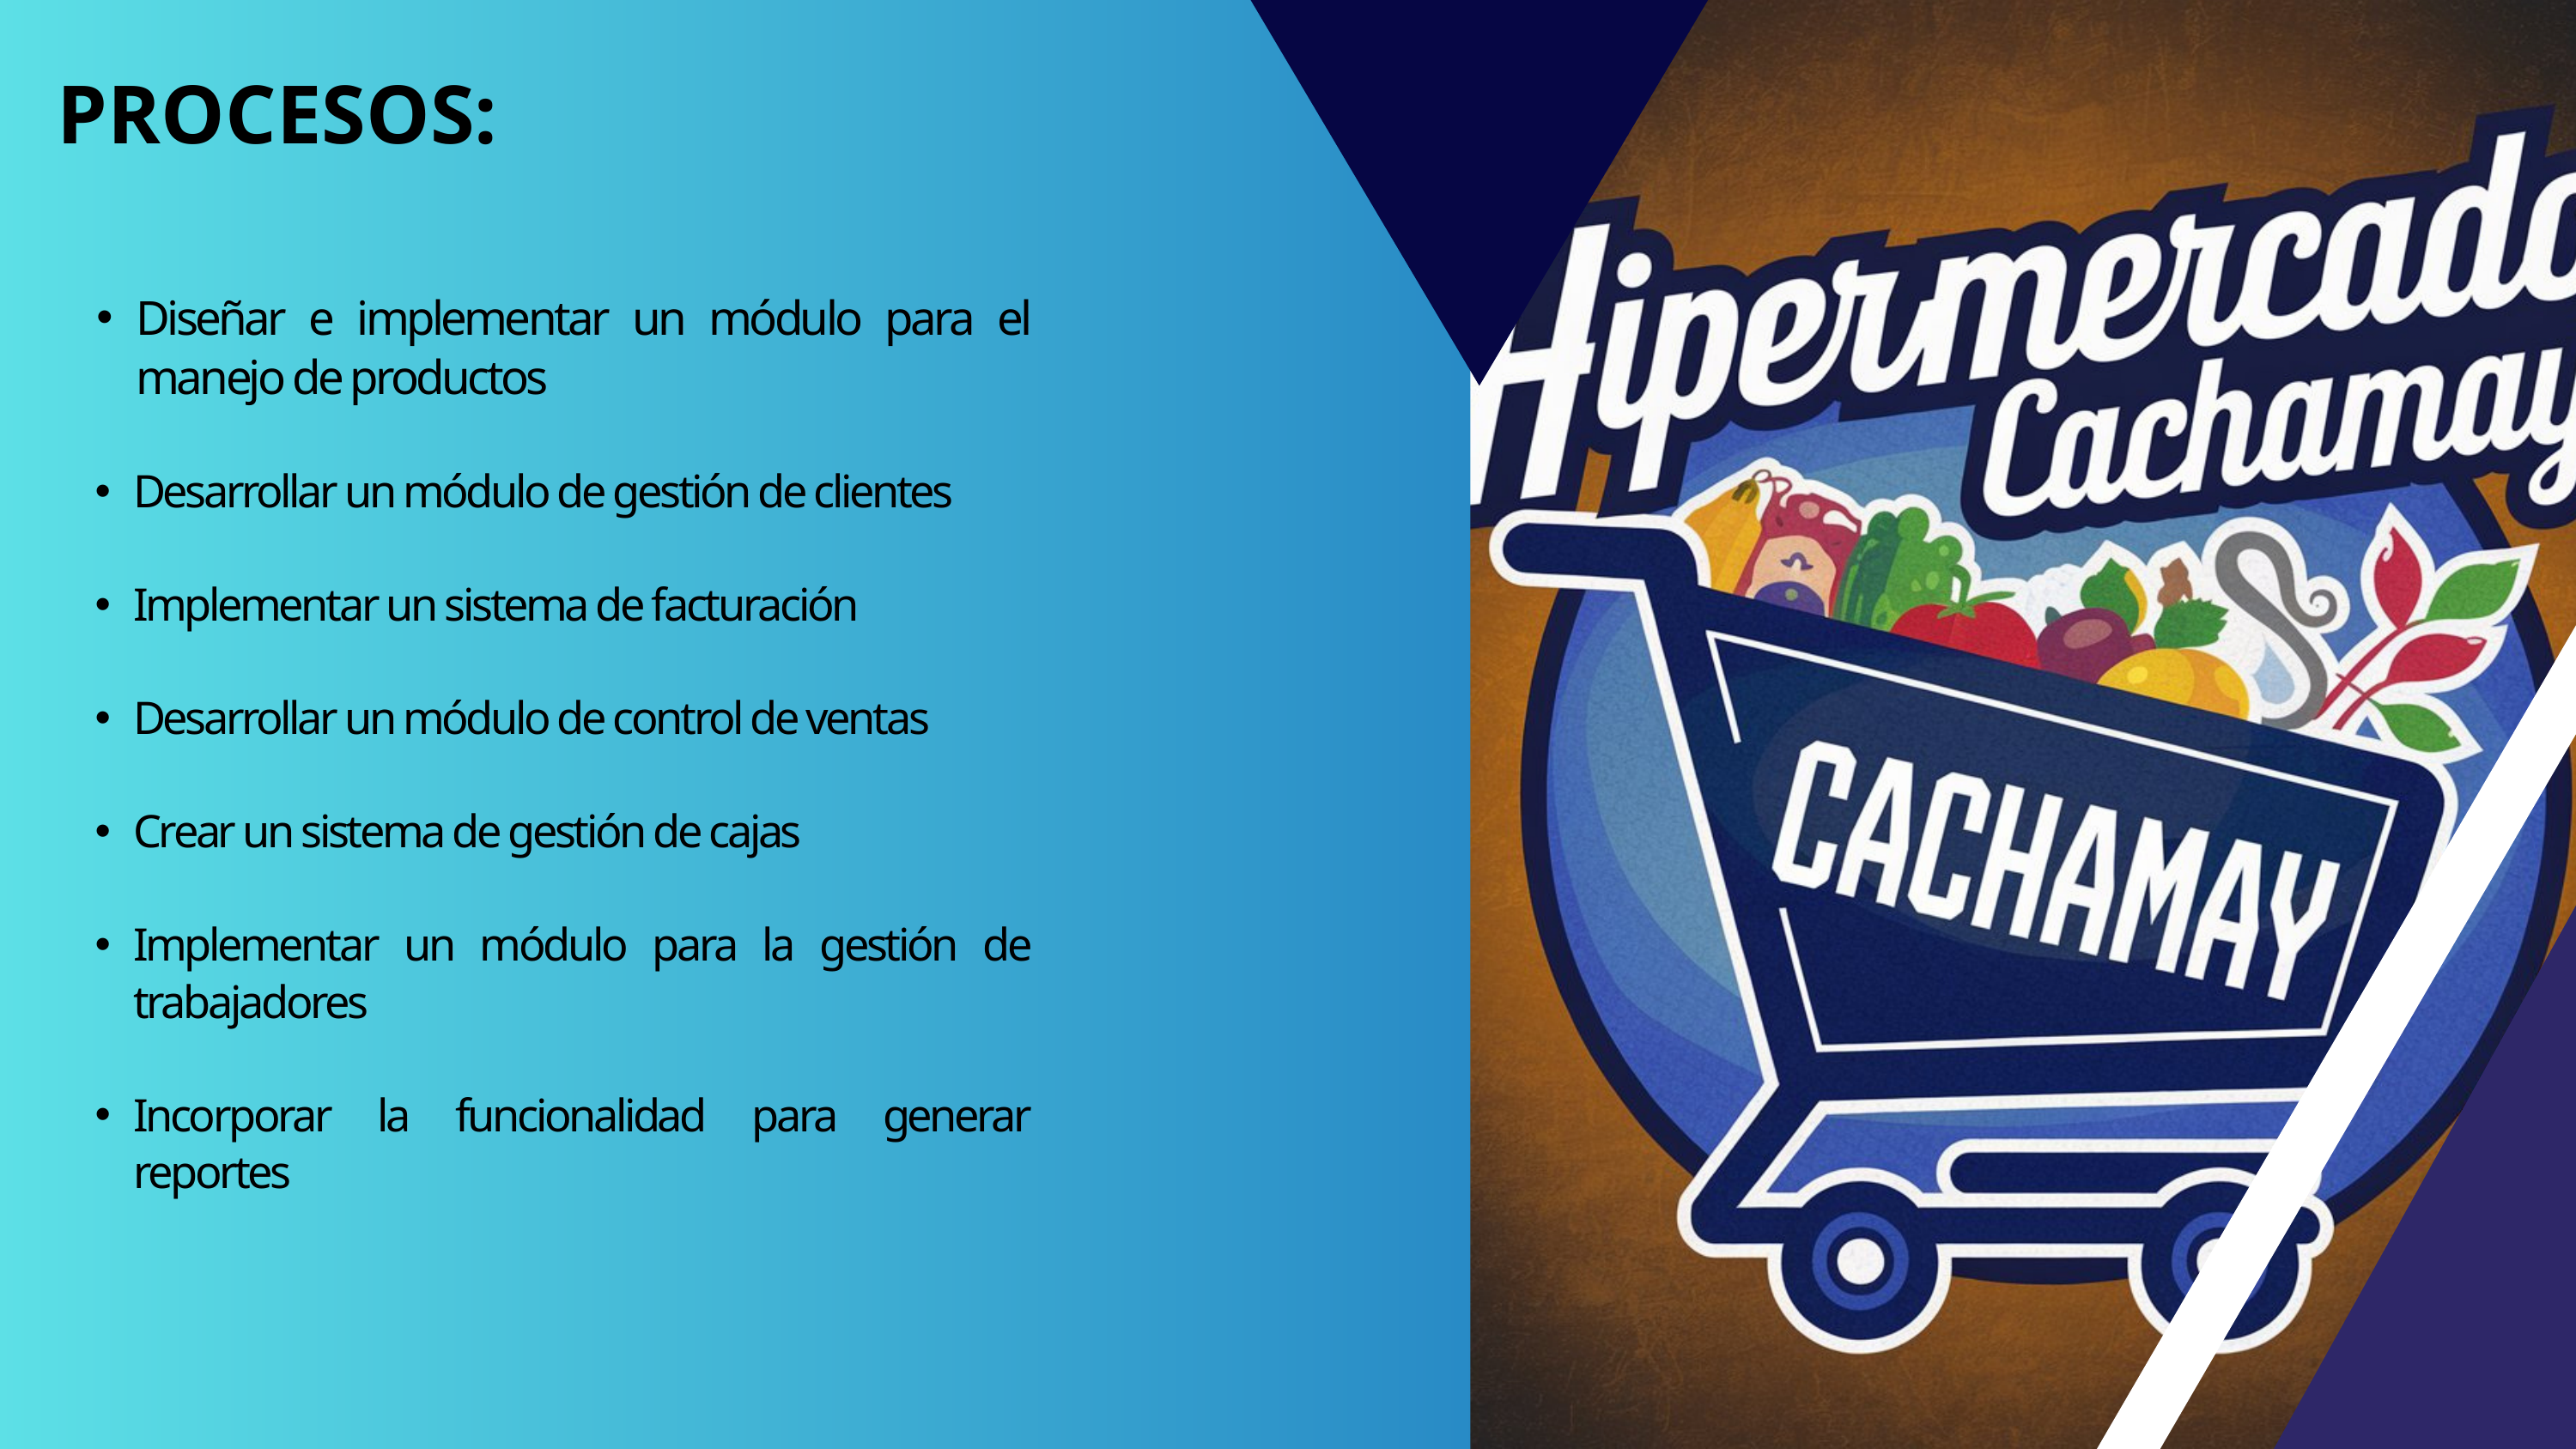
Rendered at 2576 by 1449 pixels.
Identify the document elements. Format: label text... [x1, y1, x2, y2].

text_box PROCESOS: [57, 71, 1059, 161]
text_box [1193, 0, 1765, 386]
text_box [1470, 0, 2576, 1449]
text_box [2337, 221, 2393, 1449]
text_box Diseñar e implementar un módulo para el manejo de productos Desarrollar un módulo de gestión de clientes Implementar un sistema de facturación Desarrollar un módulo de control de ventas Crear un sistema de gestión de cajas Implementar un módulo para la gestión de trabajadores Incorporar la funcionalidad para generar reportes [57, 227, 1030, 1311]
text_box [2368, 291, 2576, 1449]
